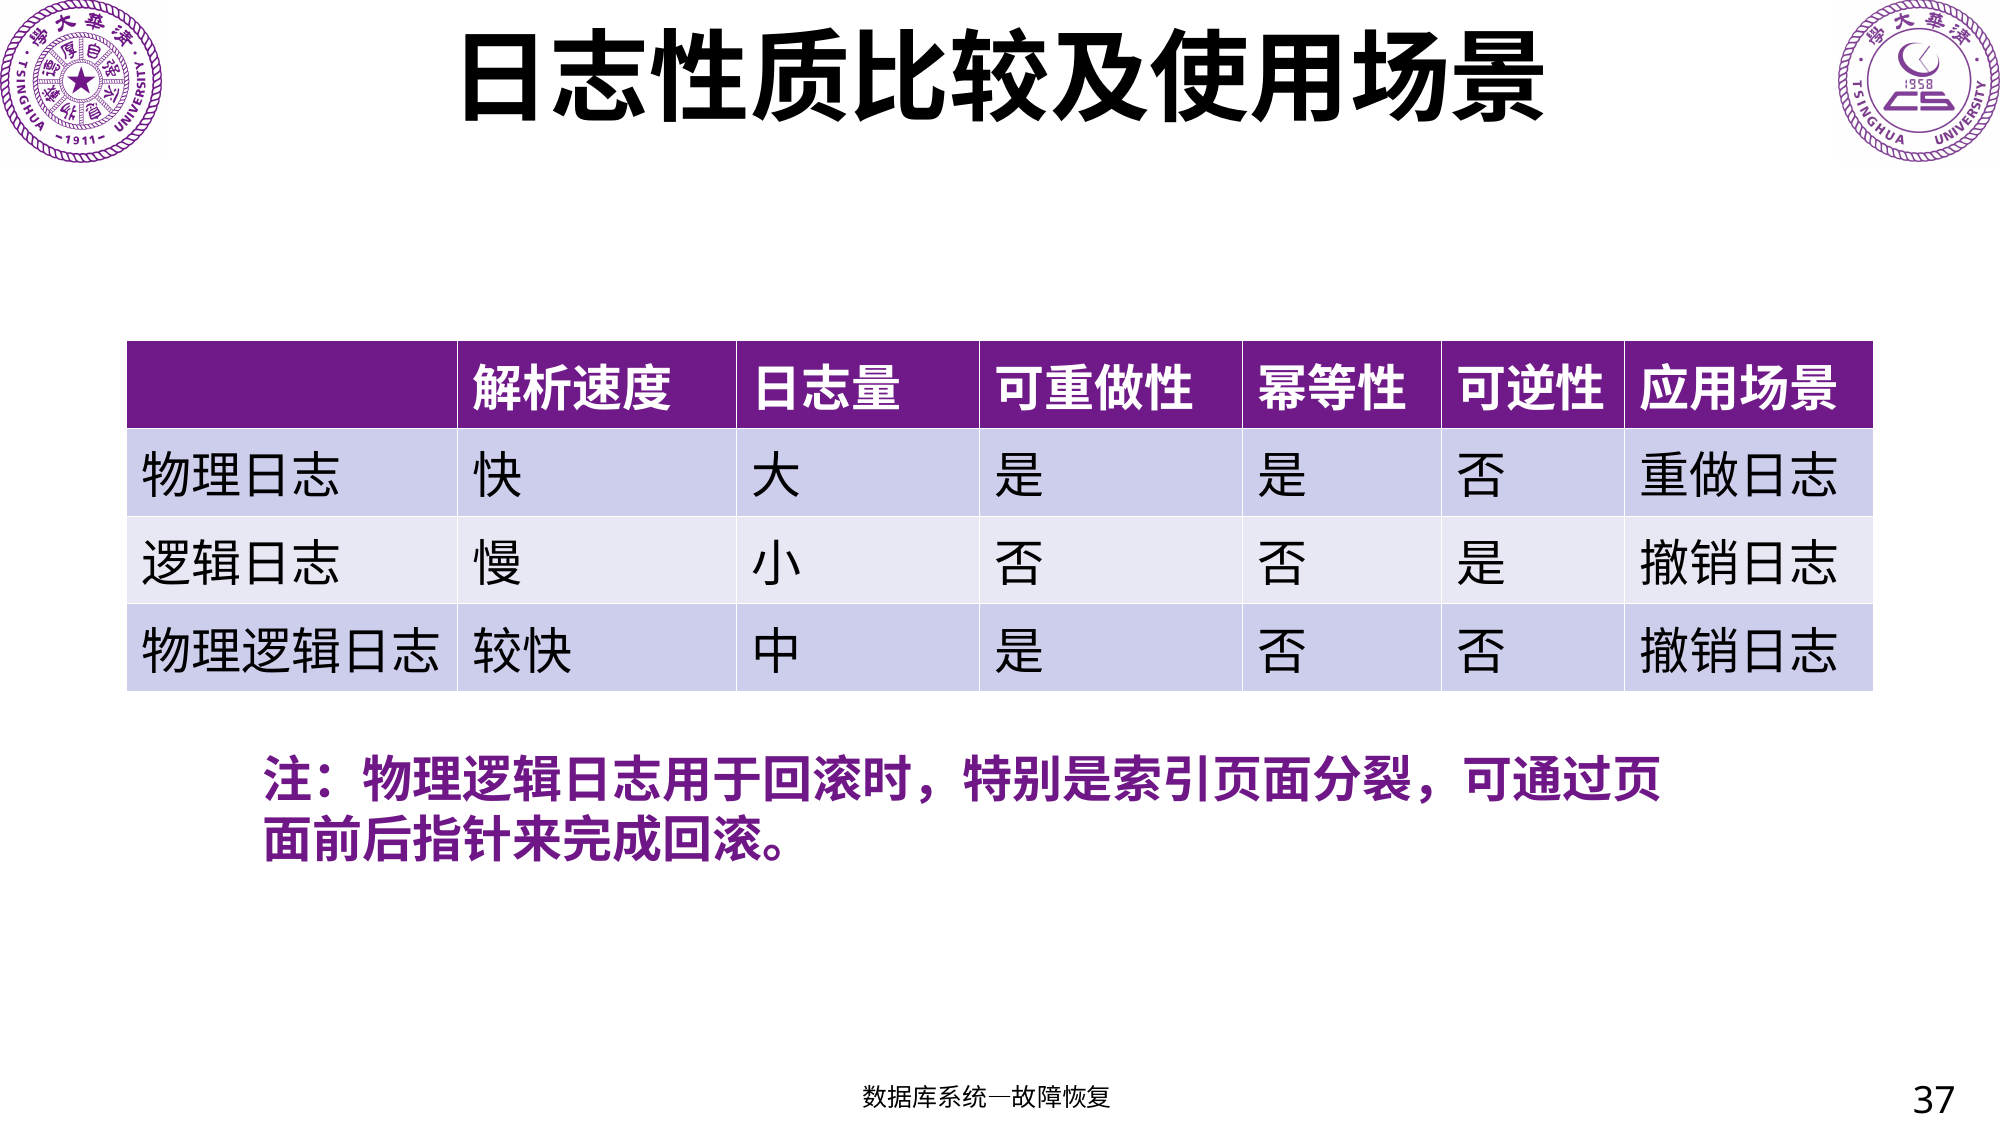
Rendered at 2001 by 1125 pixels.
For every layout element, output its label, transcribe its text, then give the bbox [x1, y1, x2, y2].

picture [1838, 0, 2000, 162]
table_header 应用场景 [1625, 341, 1873, 428]
table_cell 撤销日志 [1625, 604, 1873, 691]
table_cell 小 [737, 517, 979, 603]
table_cell 否 [1442, 429, 1624, 516]
table_cell 否 [1243, 517, 1441, 603]
slide_number 37 [1898, 1069, 2000, 1125]
table_cell 是 [980, 429, 1242, 516]
table_cell 撤销日志 [1625, 517, 1873, 603]
footer 数据库系统—故障恢复 [670, 1073, 1304, 1125]
table_cell 中 [737, 604, 979, 691]
title 日志性质比较及使用场景 [172, 17, 1828, 130]
table_header 日志量 [737, 341, 979, 428]
table_cell 物理日志 [127, 429, 457, 516]
table_cell 较快 [458, 604, 736, 691]
table_cell 快 [458, 429, 736, 516]
table_cell 大 [737, 429, 979, 516]
table_cell 慢 [458, 517, 736, 603]
table_cell 逻辑日志 [127, 517, 457, 603]
table_header 幂等性 [1243, 341, 1441, 428]
table_cell 是 [1243, 429, 1441, 516]
table_header [127, 341, 457, 428]
text_box 注：物理逻辑日志用于回滚时，特别是索引页面分裂，可通过页面前后指针来完成回滚。 [247, 739, 1727, 875]
table_cell 是 [1442, 517, 1624, 603]
table_cell 物理逻辑日志 [127, 604, 457, 691]
table_header 解析速度 [458, 341, 736, 428]
table_header 可逆性 [1442, 341, 1624, 428]
picture [0, 0, 162, 163]
table_cell 是 [980, 604, 1242, 691]
table_cell 否 [980, 517, 1242, 603]
table_cell 否 [1442, 604, 1624, 691]
table_cell 重做日志 [1625, 429, 1873, 516]
table_cell 否 [1243, 604, 1441, 691]
table_header 可重做性 [980, 341, 1242, 428]
